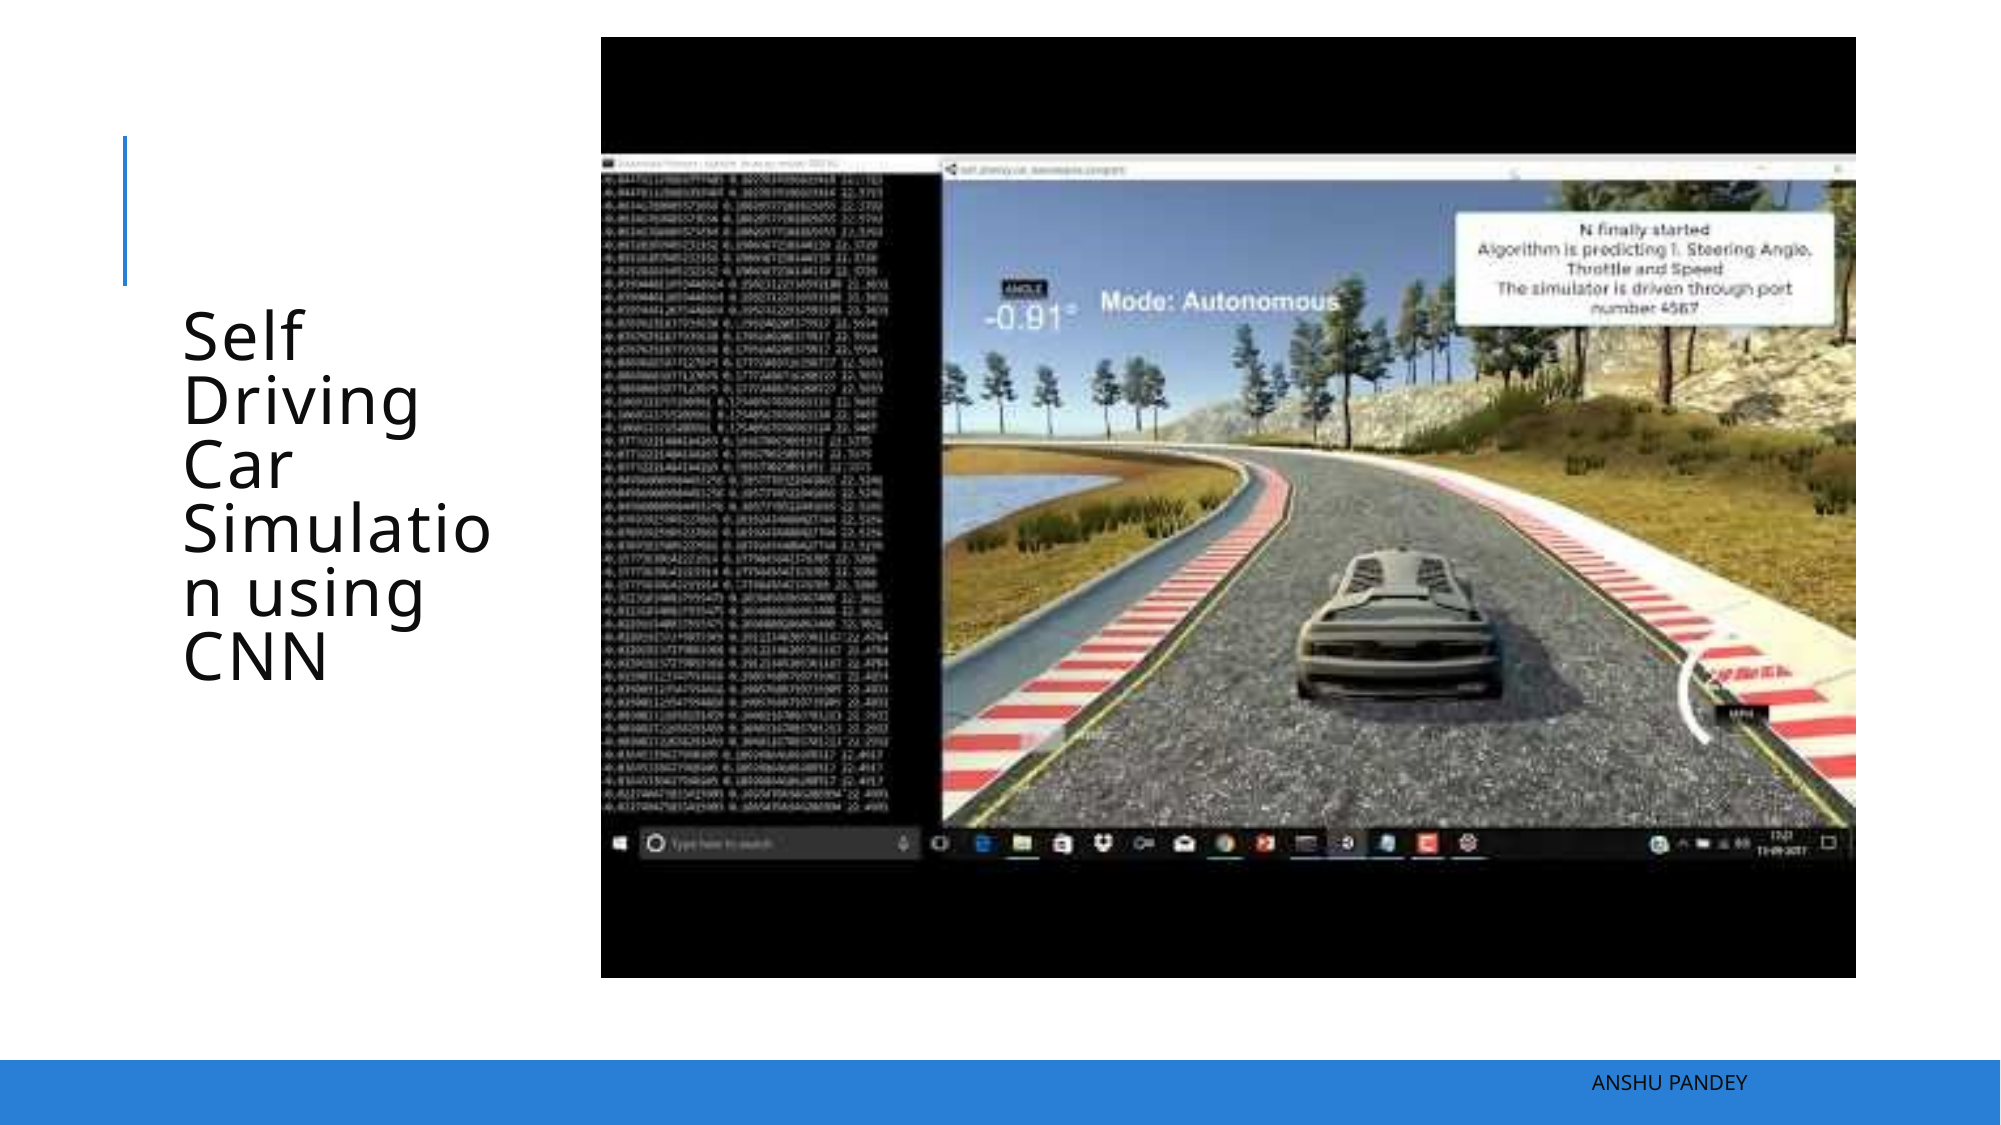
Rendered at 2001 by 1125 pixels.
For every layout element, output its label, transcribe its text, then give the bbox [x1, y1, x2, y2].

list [599, 36, 1857, 979]
title Self Driving Car Simulation using CNN [168, 96, 520, 907]
footer Anshu Pandey [794, 1061, 1763, 1107]
